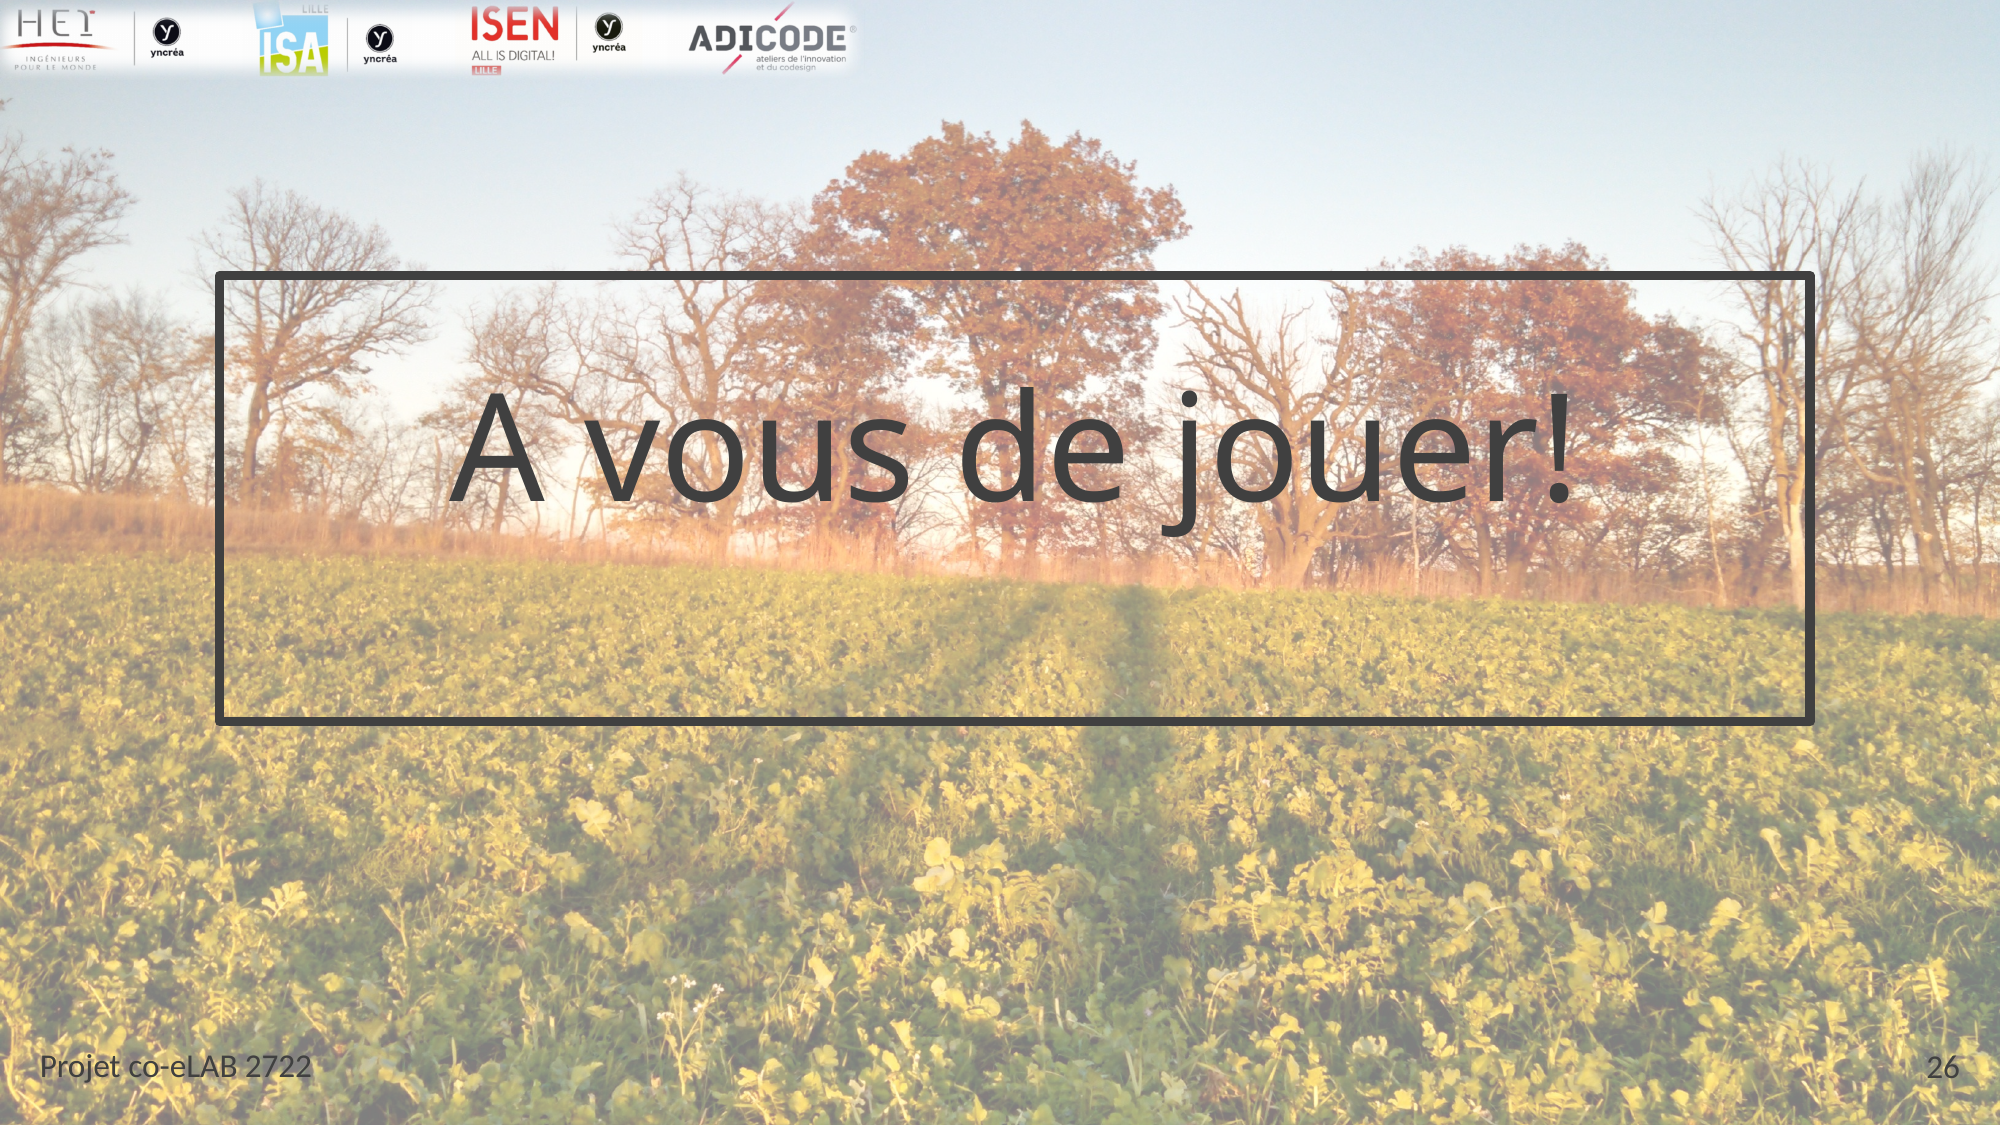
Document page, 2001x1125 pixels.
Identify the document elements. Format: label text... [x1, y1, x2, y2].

title A vous de jouer! [219, 275, 1811, 722]
picture [8, 18, 846, 63]
footer Projet co-eLAB 2722 [24, 1036, 700, 1097]
slide_number 26 [1524, 1035, 1975, 1096]
slide_number 25 [0, 9, 855, 72]
